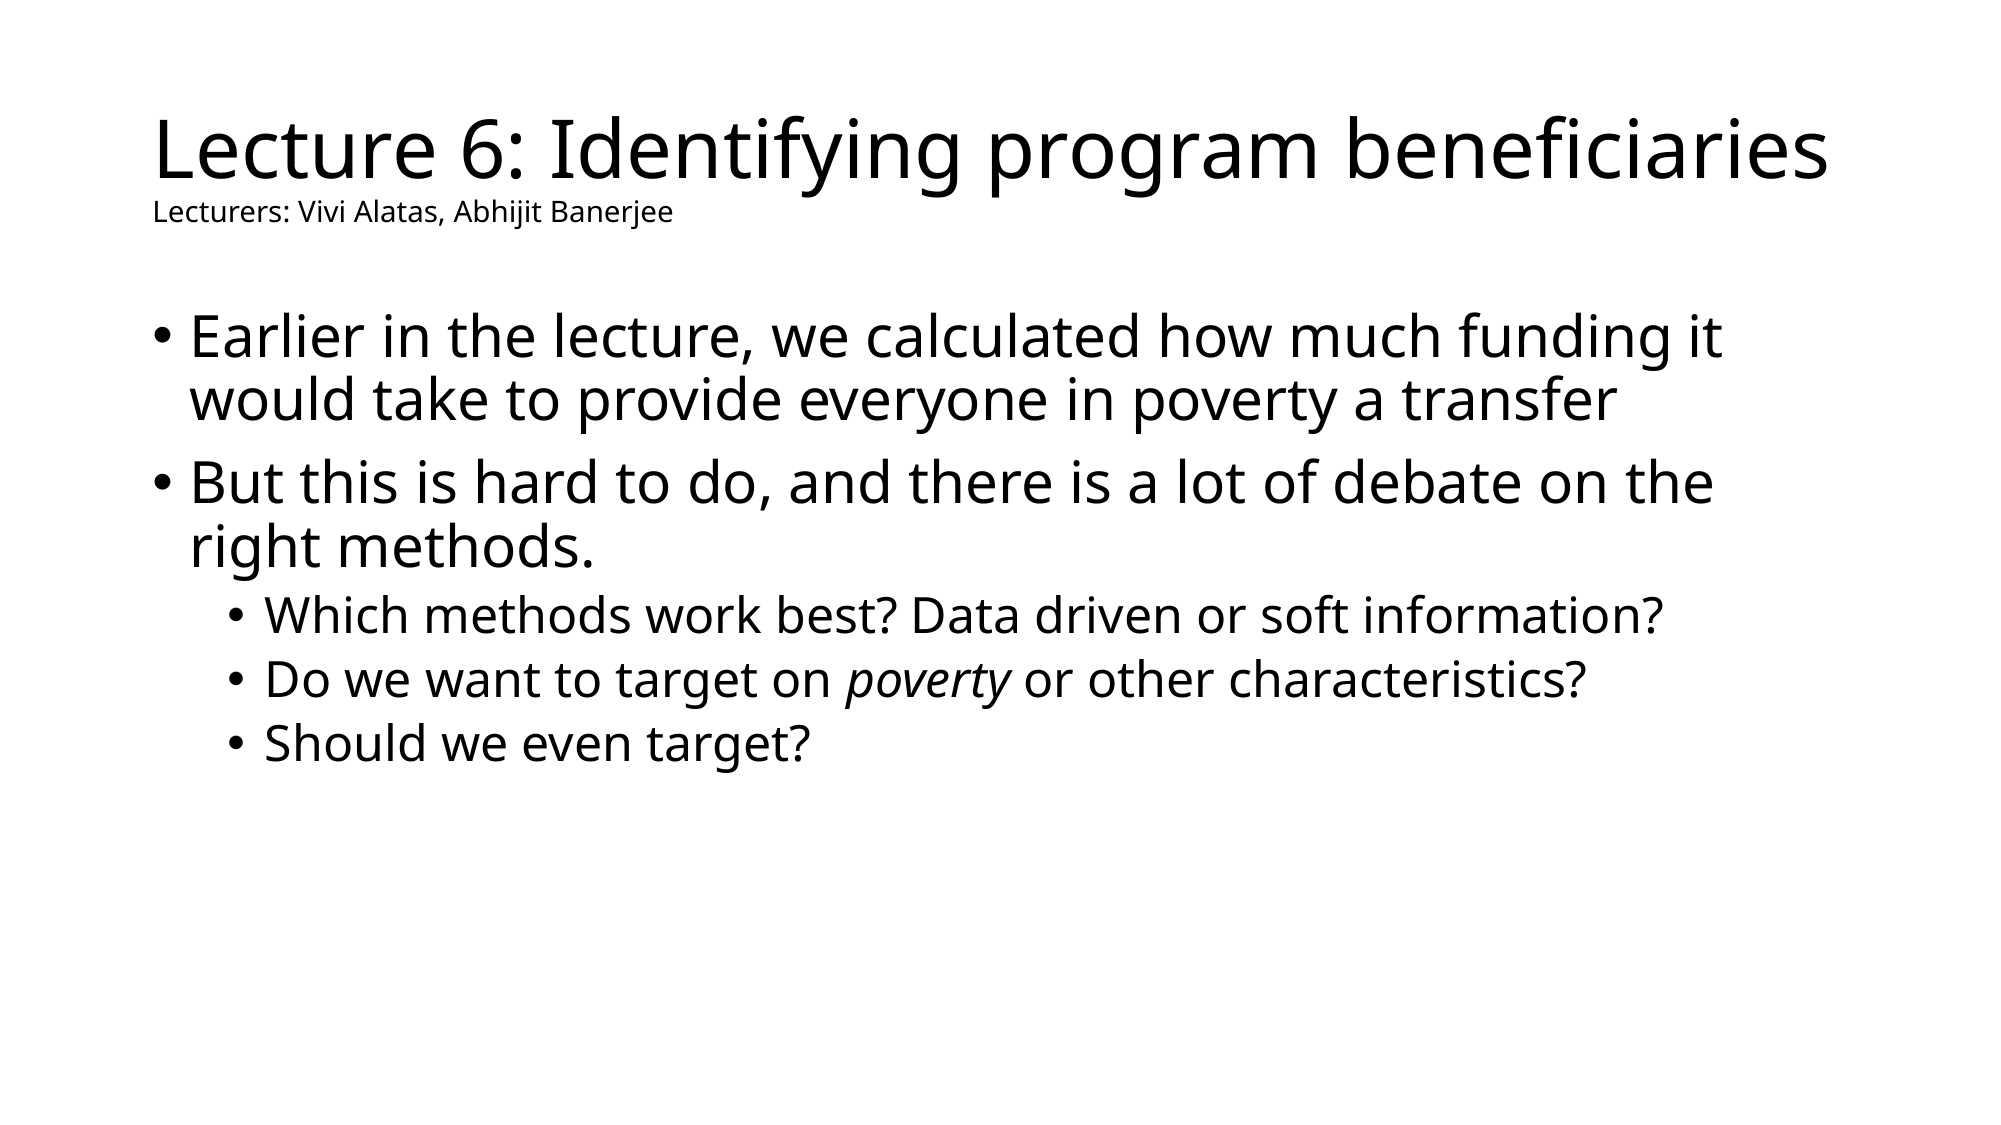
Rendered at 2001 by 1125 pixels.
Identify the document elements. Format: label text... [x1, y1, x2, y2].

list Earlier in the lecture, we calculated how much funding it would take to provide everyone in poverty a transfer But this is hard to do, and there is a lot of debate on the right methods. Which methods work best? Data driven or soft information? Do we want to target on poverty or other characteristics? Should we even target? [137, 299, 1863, 1014]
title Lecture 6: Identifying program beneficiaries Lecturers: Vivi Alatas, Abhijit Banerjee [137, 59, 1863, 278]
